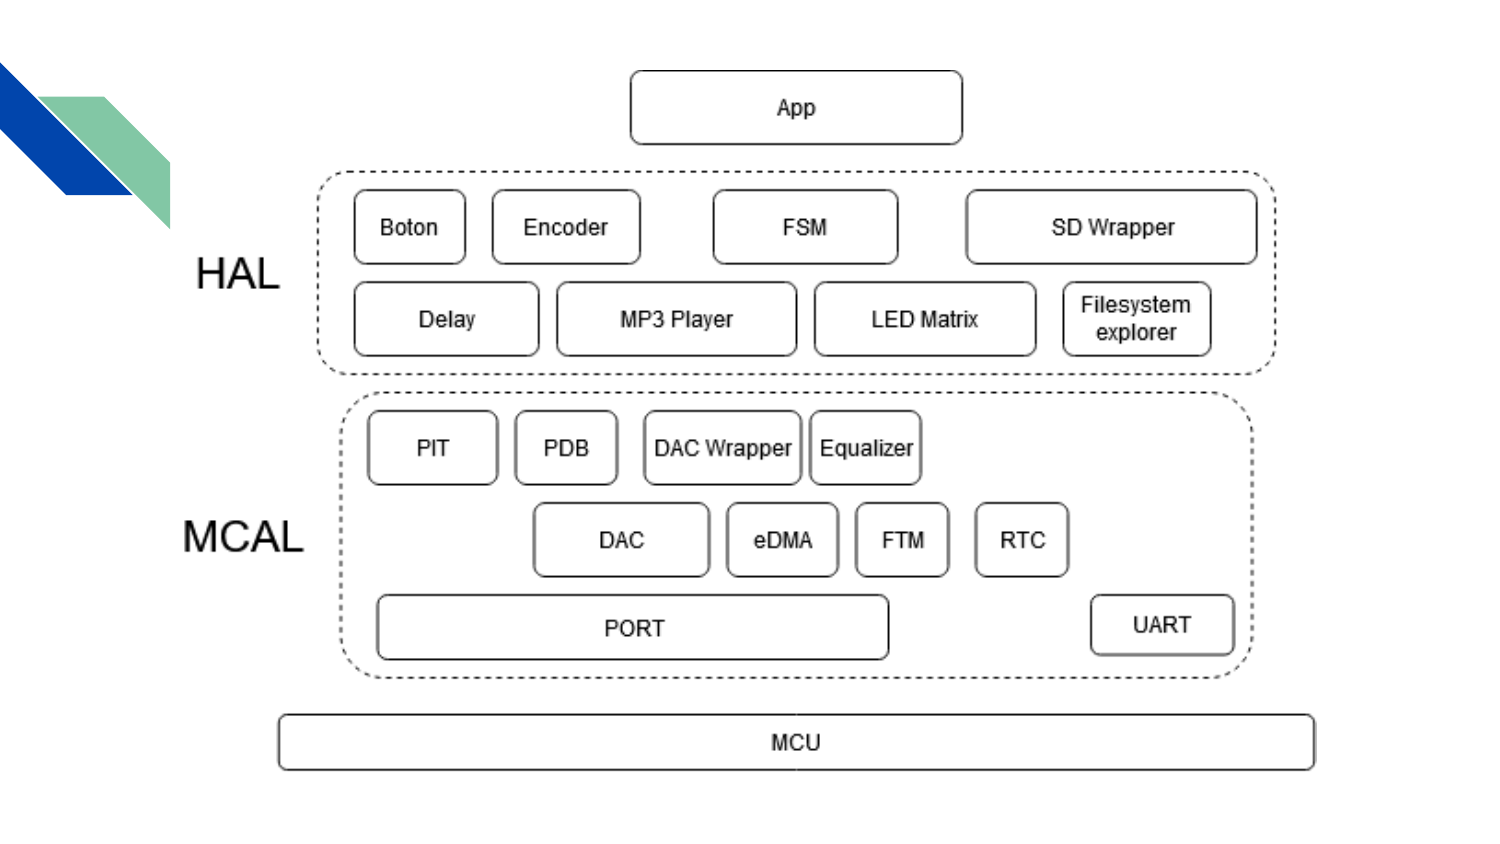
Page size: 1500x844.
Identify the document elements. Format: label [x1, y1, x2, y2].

picture [183, 70, 1317, 774]
